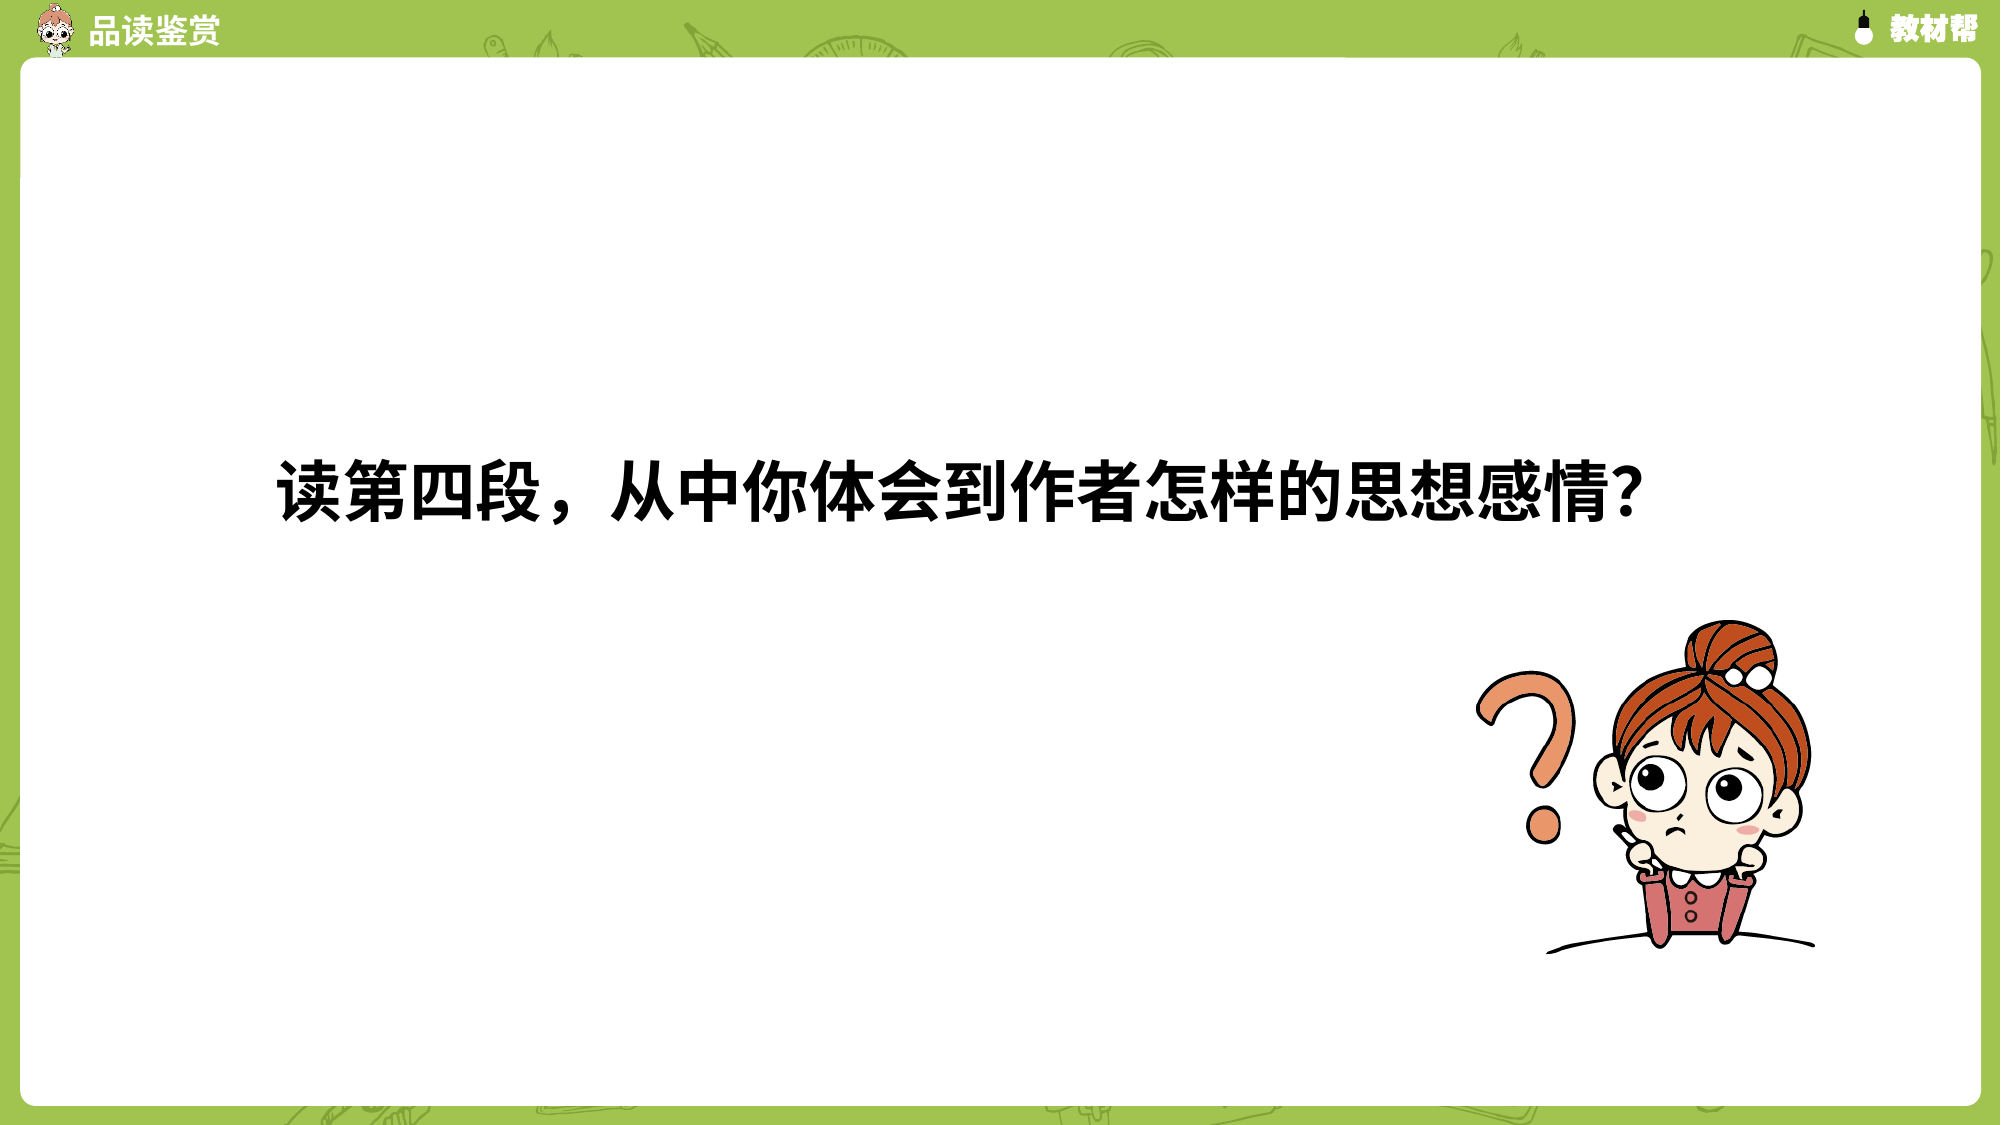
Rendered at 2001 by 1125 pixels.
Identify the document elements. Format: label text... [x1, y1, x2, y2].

picture [1476, 620, 1815, 954]
text_box 读第四段，从中你体会到作者怎样的思想感情？ [260, 362, 1735, 688]
picture [36, 1, 75, 58]
